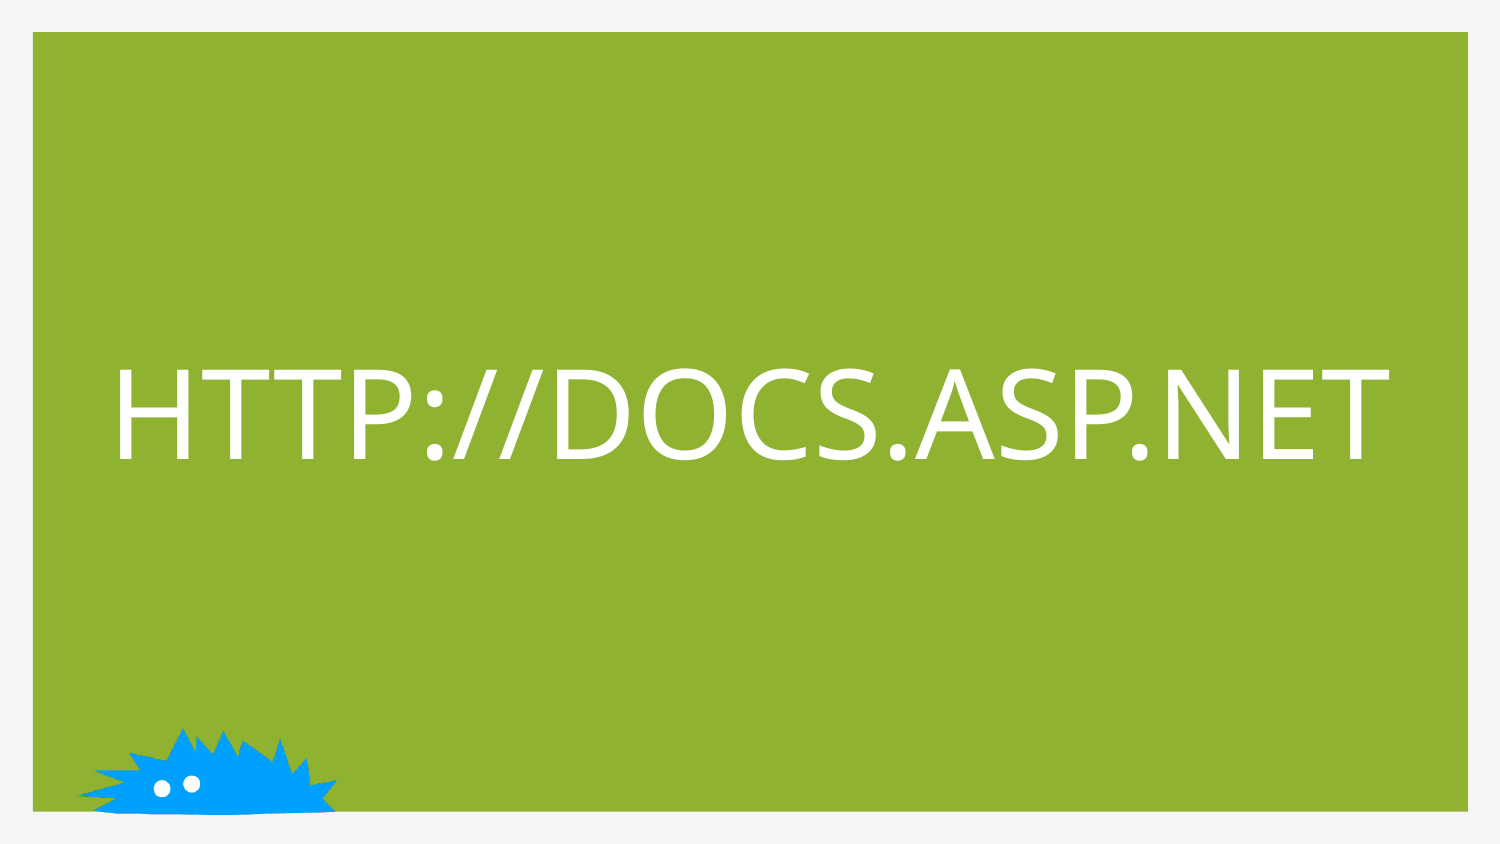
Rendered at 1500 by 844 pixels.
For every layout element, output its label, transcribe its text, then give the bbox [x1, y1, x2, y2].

title http://docs.asp.net [65, 57, 1436, 789]
picture [77, 789, 337, 815]
